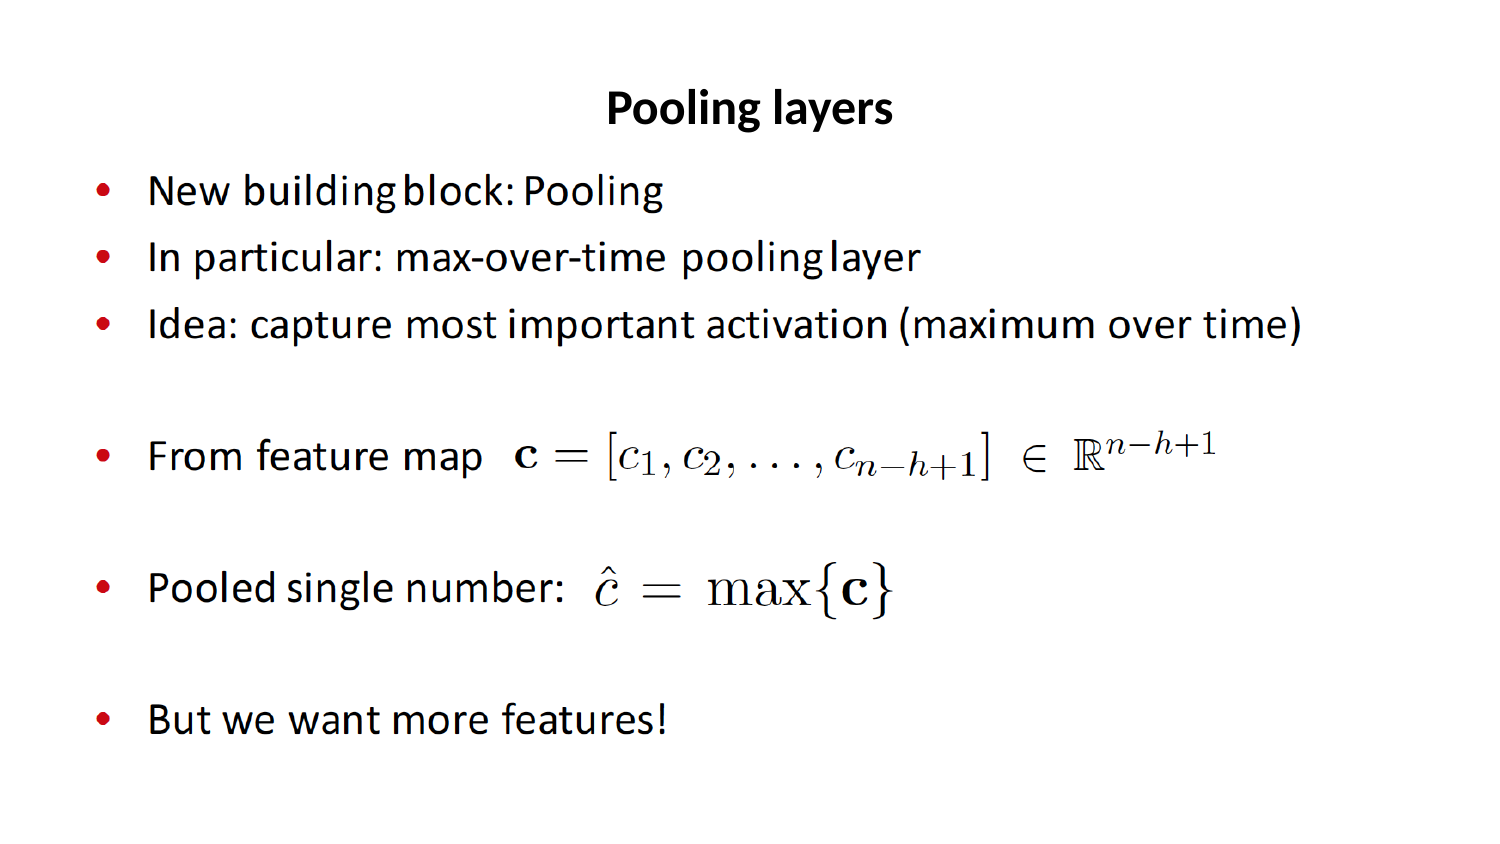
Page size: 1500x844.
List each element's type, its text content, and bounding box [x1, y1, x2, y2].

picture [74, 158, 1362, 790]
title Pooling layers [75, 33, 1425, 175]
